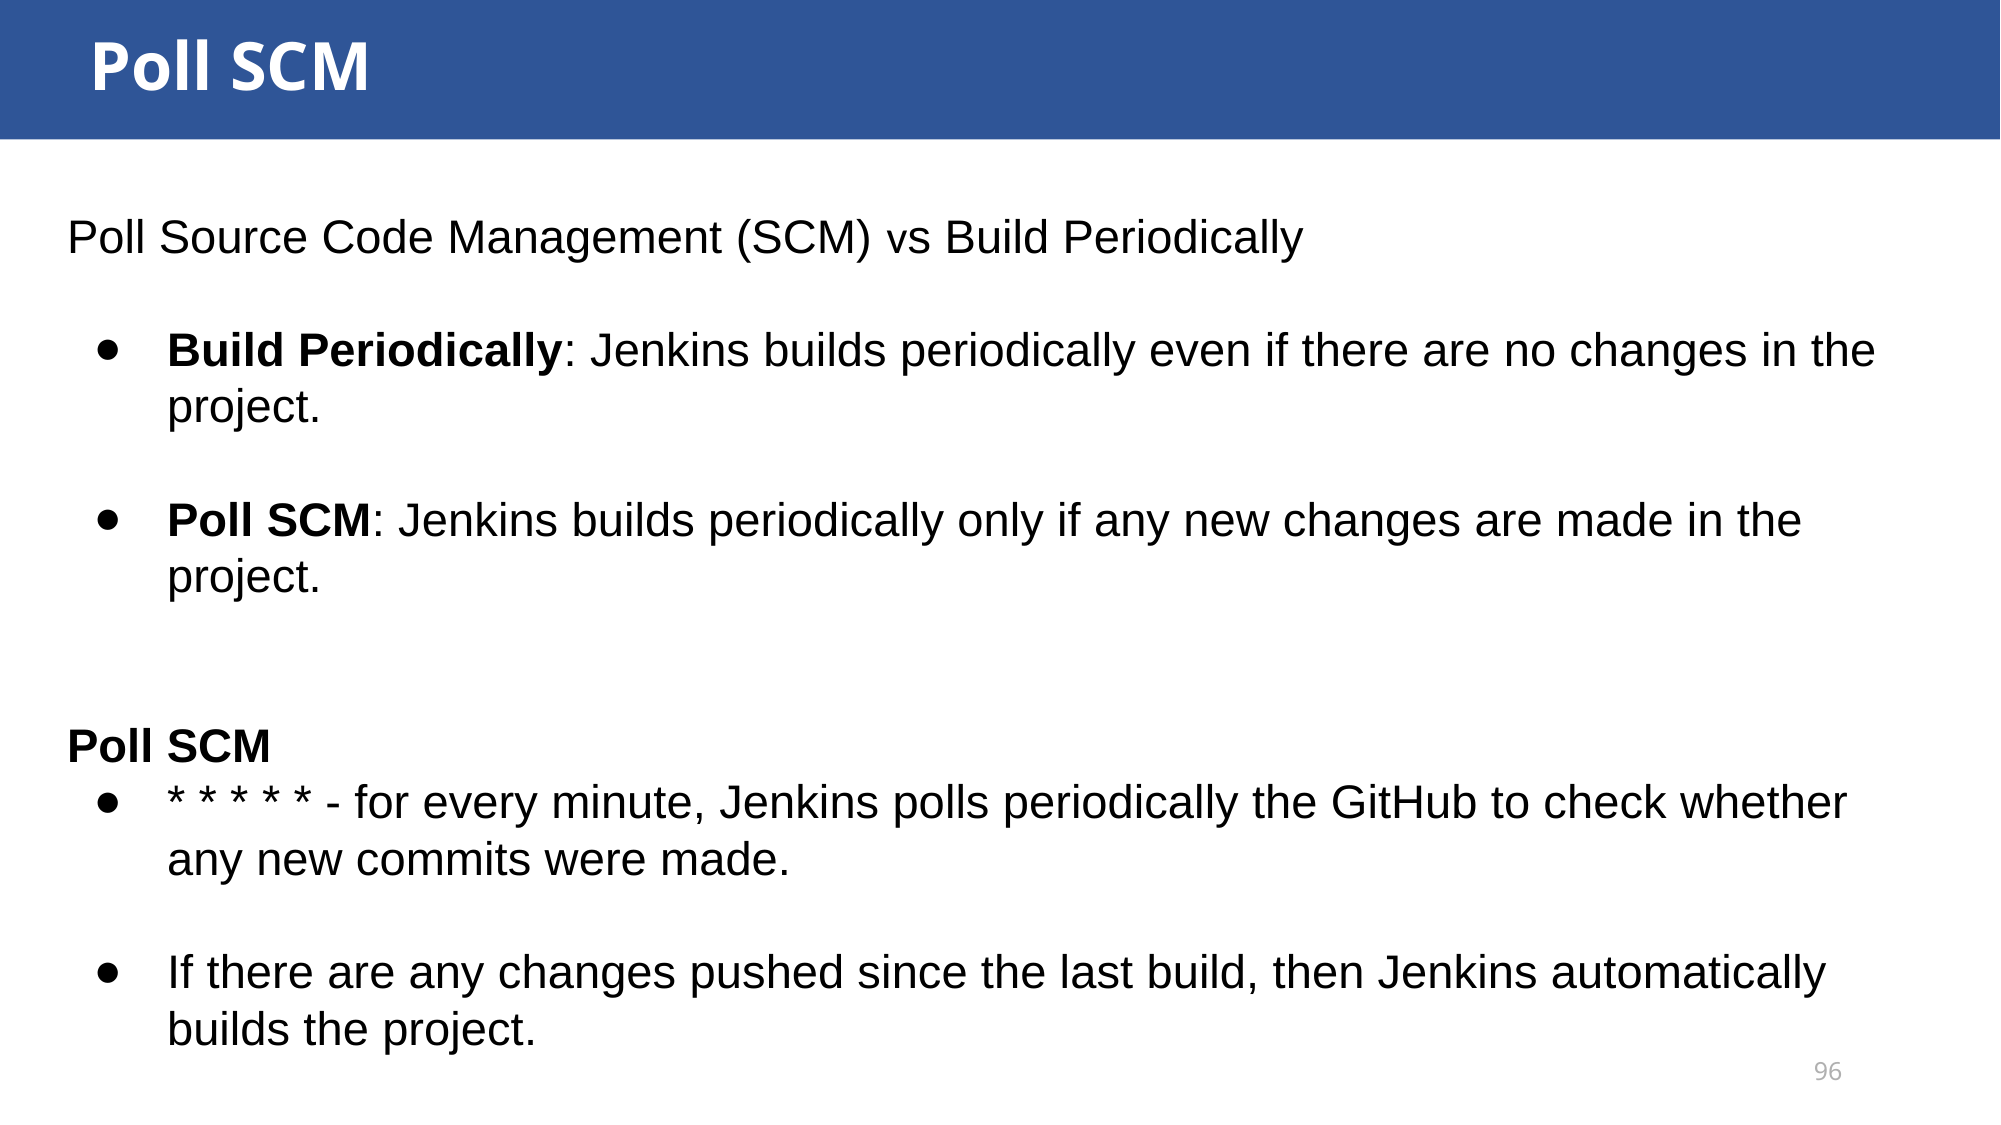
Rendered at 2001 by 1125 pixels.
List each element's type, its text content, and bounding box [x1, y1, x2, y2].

title Poll SCM [69, 26, 1625, 111]
text_box Poll Source Code Management (SCM) vs Build Periodically Build Periodically: Jenkins builds periodically even if there are no changes in the project. Poll SCM: Jenkins builds periodically only if any new changes are made in the project. Poll SCM * * * * * - for every minute, Jenkins polls periodically the GitHub to check whether any new commits were made. If there are any changes pushed since the last build, then Jenkins automatically builds the project. [47, 196, 1953, 971]
slide_number 96 [1412, 1042, 1863, 1103]
